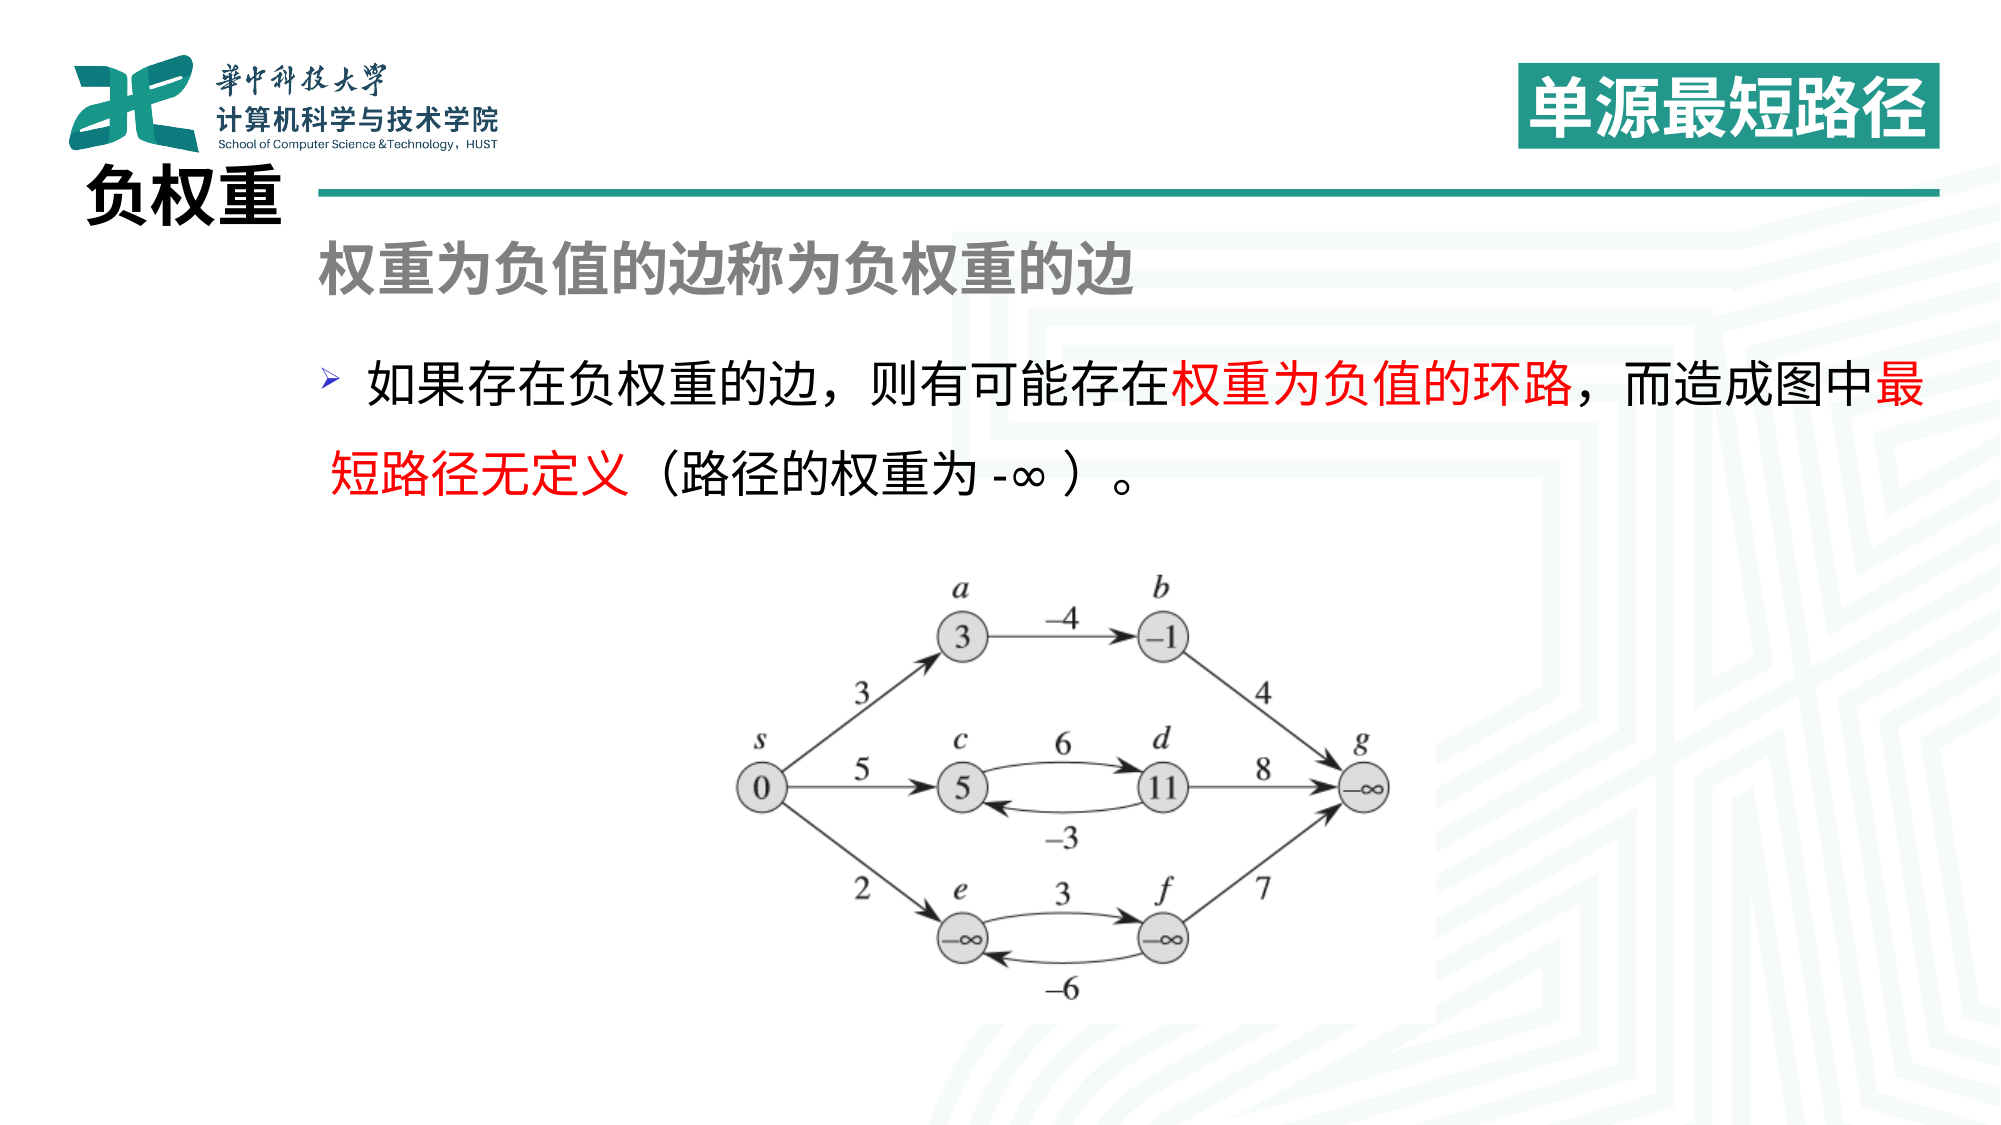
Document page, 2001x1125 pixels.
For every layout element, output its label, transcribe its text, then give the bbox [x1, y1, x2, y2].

text_box 如果存在负权重的边，则有可能存在权重为负值的环路，而造成图中最短路径无定义（路径的权重为-∞）。 [304, 314, 433, 510]
text_box 负权重 [69, 153, 305, 242]
text_box 权重为负值的边称为负权重的边 [304, 224, 433, 310]
text_box [317, 188, 433, 198]
text_box 单源最短路径 [1501, 58, 1955, 148]
picture [69, 55, 2000, 1125]
